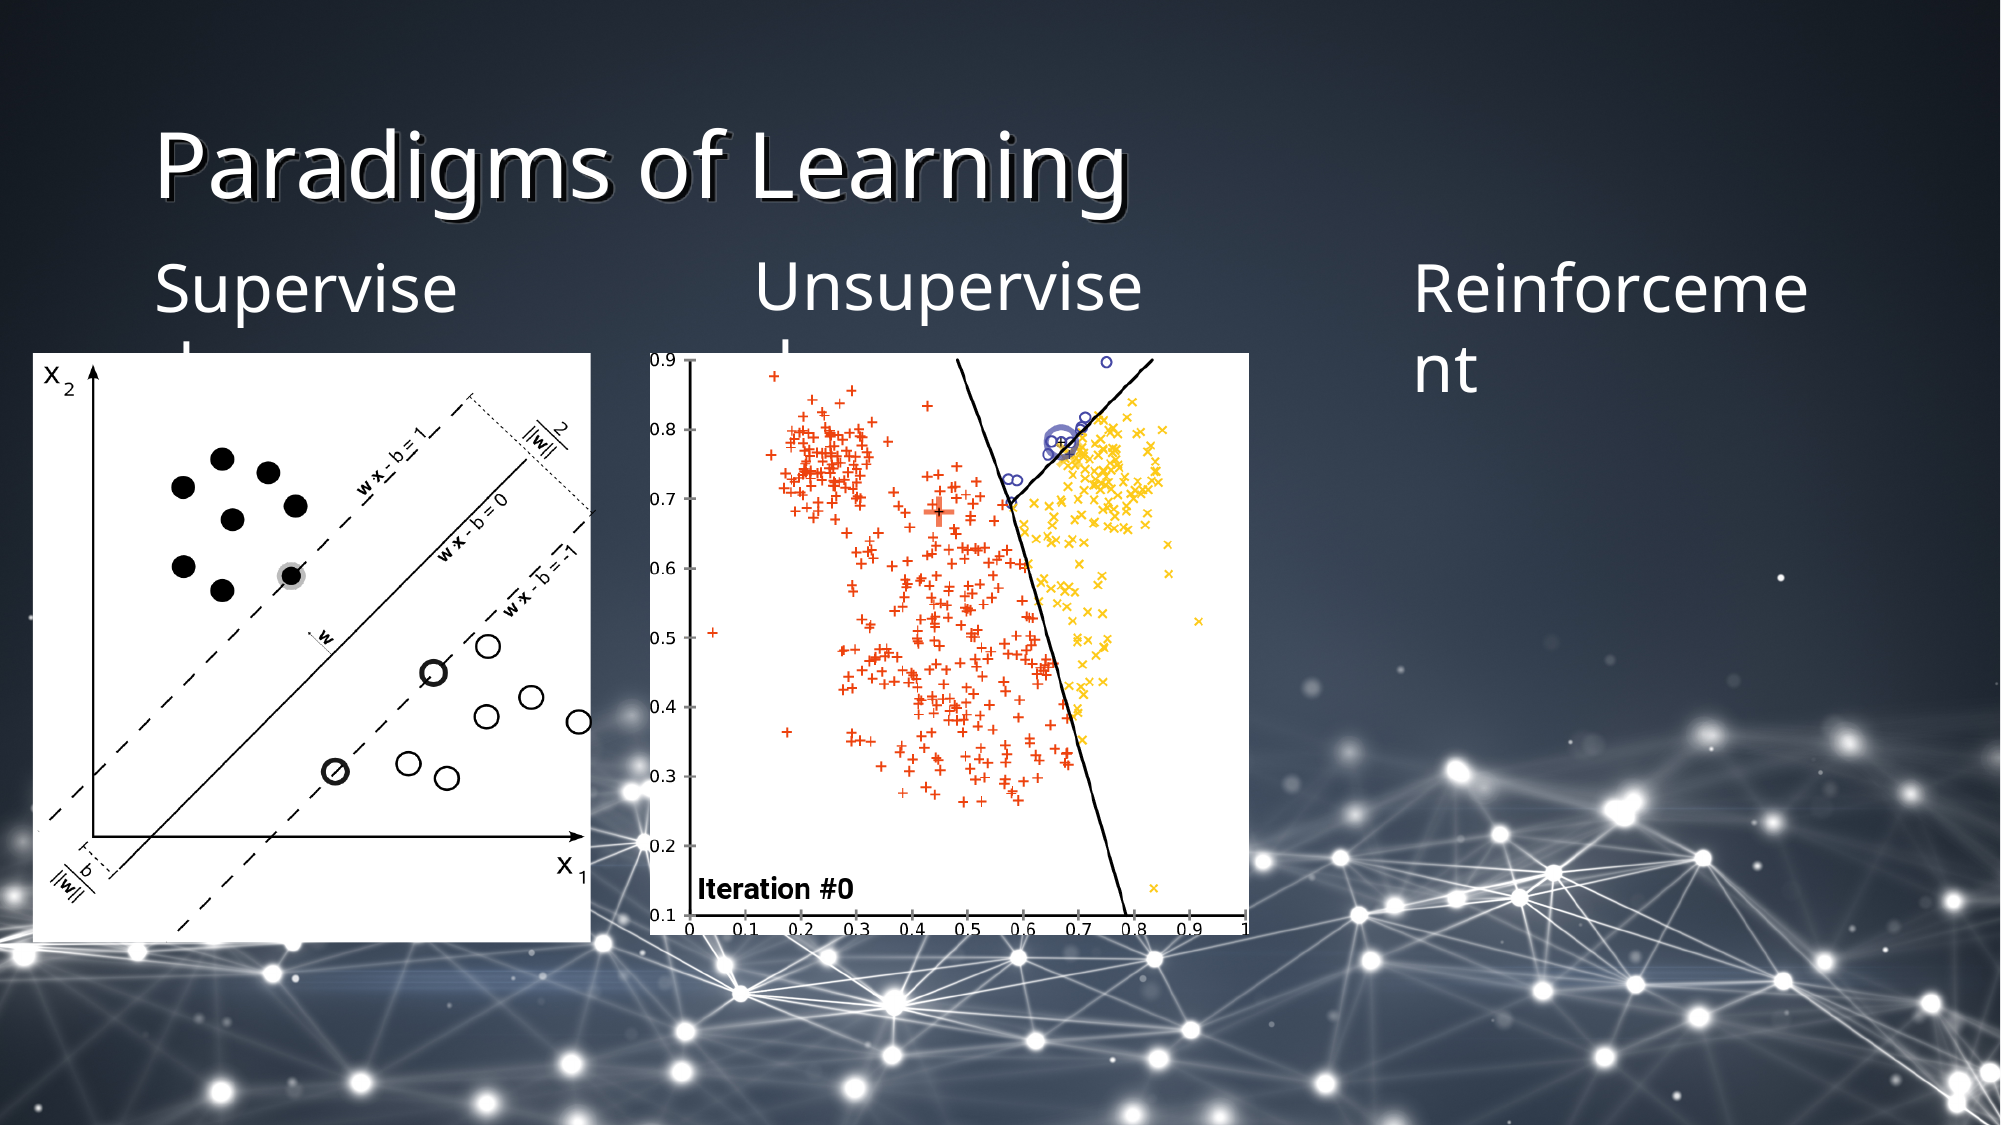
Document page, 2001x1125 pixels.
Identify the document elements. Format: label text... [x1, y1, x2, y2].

title Paradigms of Learning [137, 59, 1863, 278]
text_box Unsupervised [739, 236, 1161, 353]
text_box Supervised [139, 237, 489, 353]
picture [0, 0, 2001, 1125]
text_box Reinforcement [1398, 237, 1854, 413]
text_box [32, 353, 596, 943]
